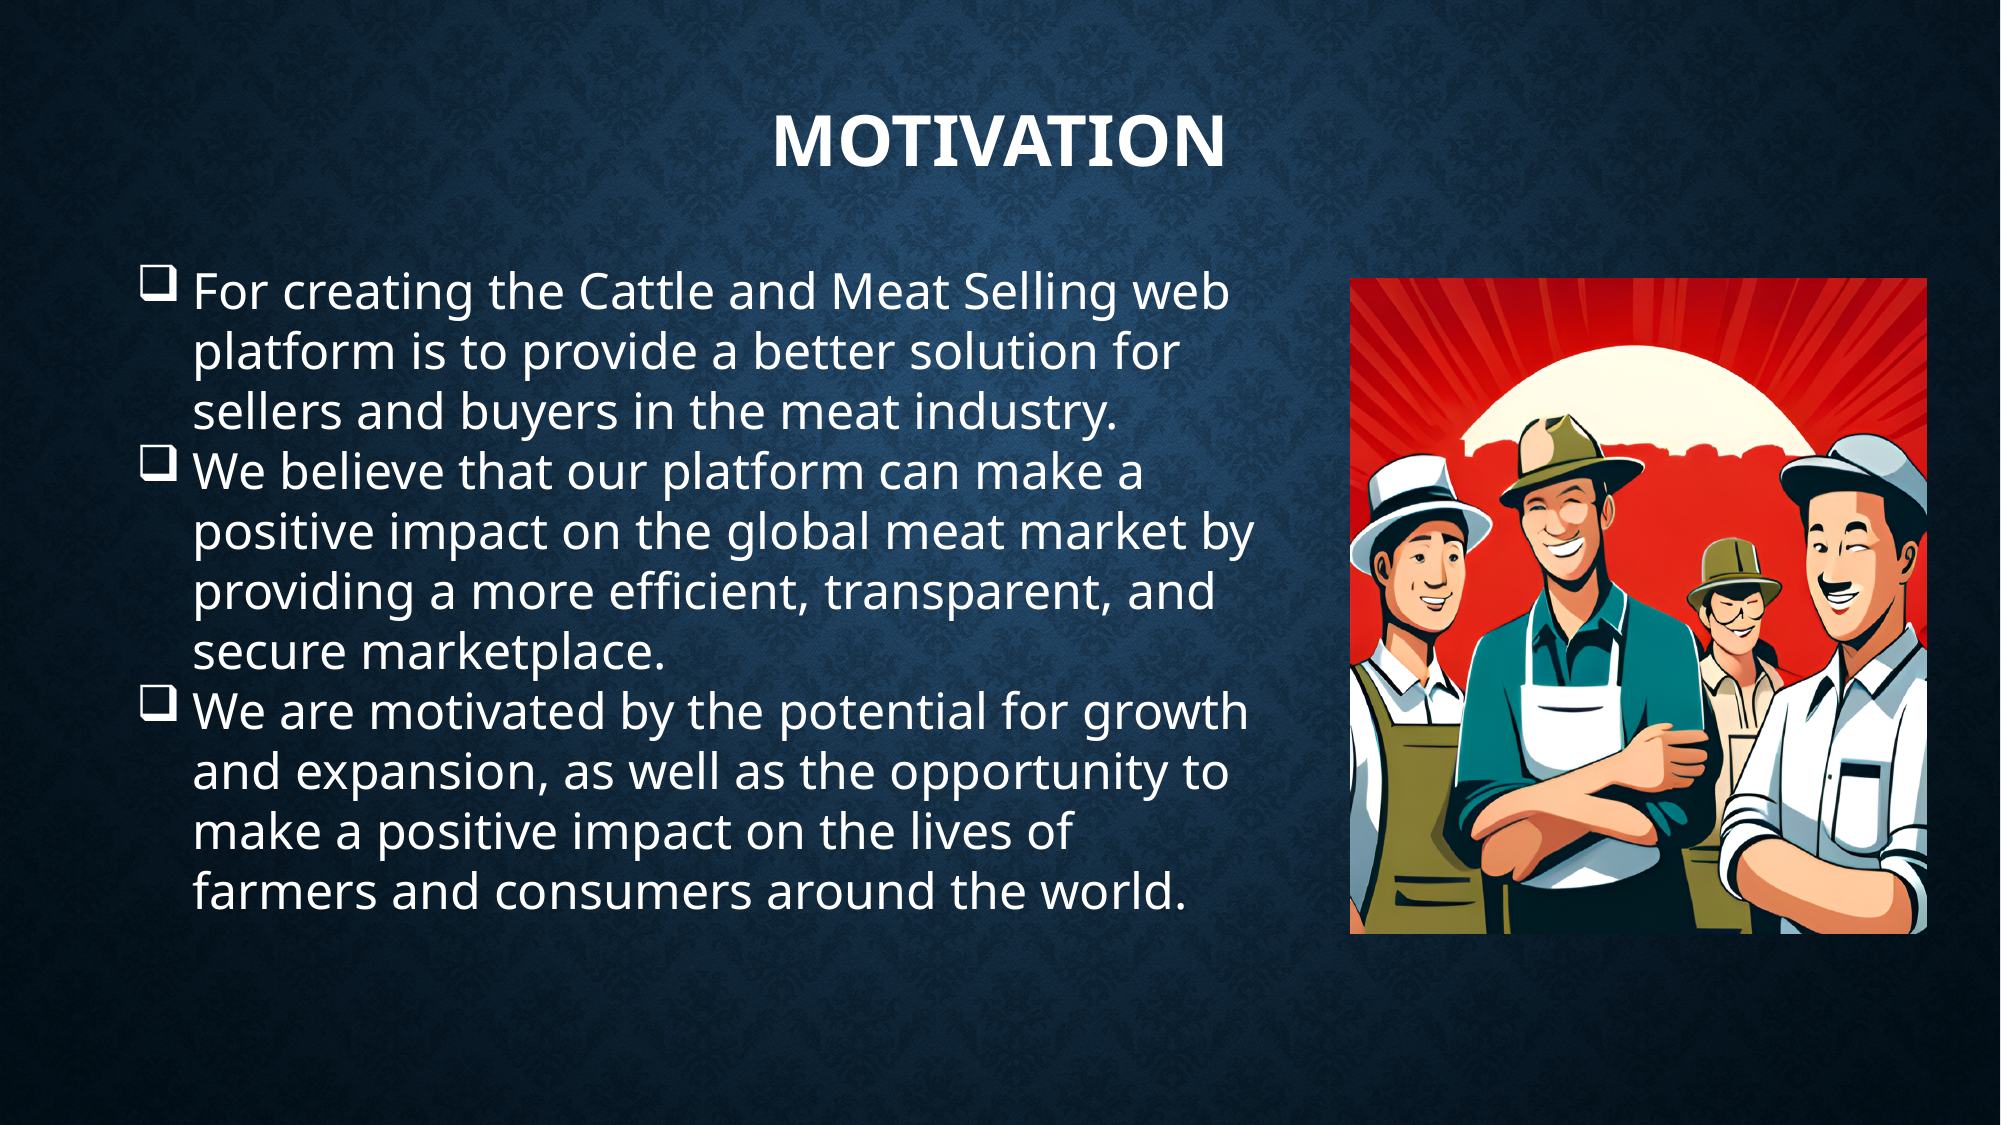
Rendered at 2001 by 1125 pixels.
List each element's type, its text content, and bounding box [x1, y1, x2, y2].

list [1349, 277, 1927, 935]
text_box For creating the Cattle and Meat Selling web platform is to provide a better solution for sellers and buyers in the meat industry. We believe that our platform can make a positive impact on the global meat market by providing a more efficient, transparent, and secure marketplace. We are motivated by the potential for growth and expansion, as well as the opportunity to make a positive impact on the lives of farmers and consumers around the world. [121, 252, 1285, 927]
title Motivation [150, 34, 1850, 253]
